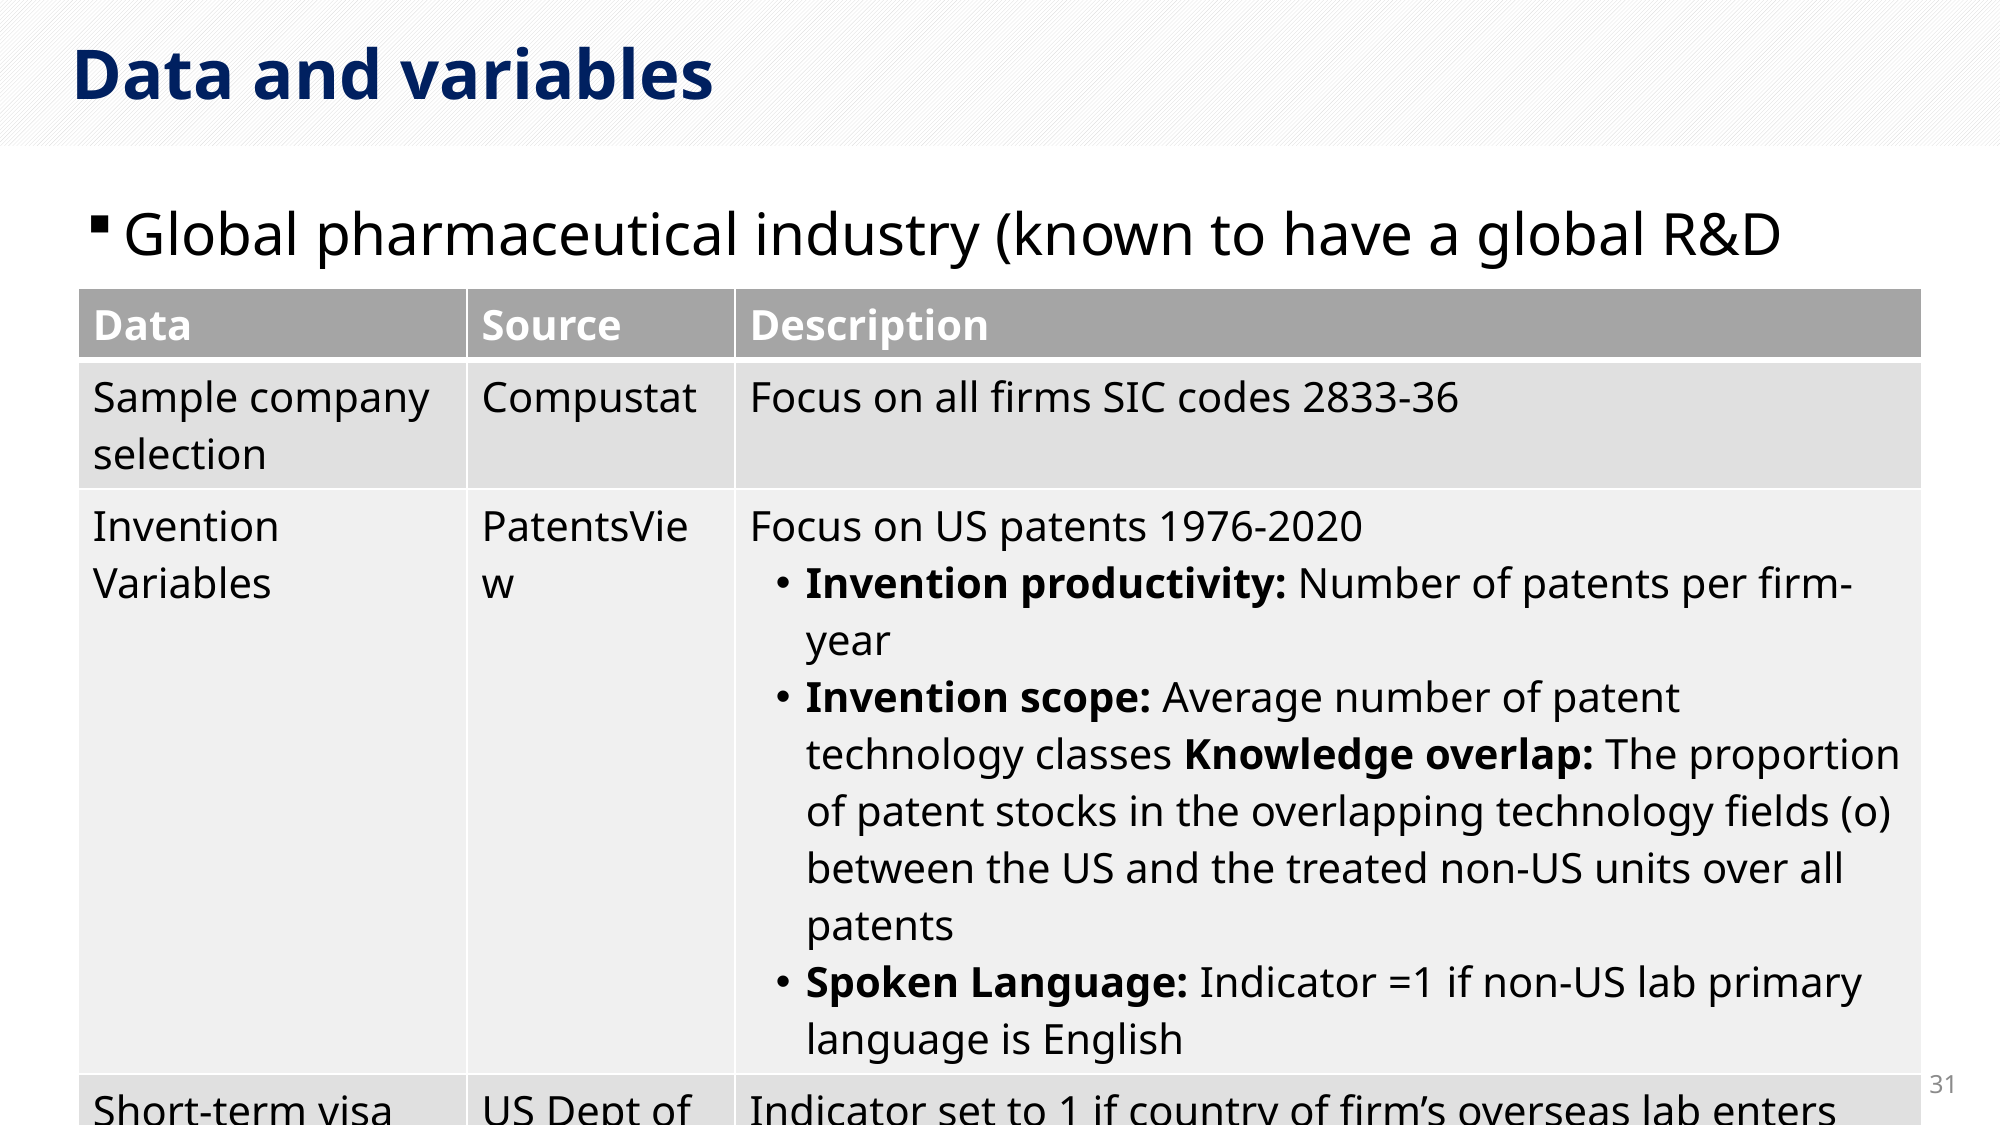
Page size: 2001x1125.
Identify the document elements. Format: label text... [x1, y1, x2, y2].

slide_number Kang & Eklund | 31 [1923, 1055, 1973, 1115]
table_cell Indicator set to 1 if country of firm’s overseas lab enters the visa waiver program else = 0 [736, 1075, 1921, 1125]
table_cell Compustat [468, 363, 734, 488]
table_header Data [79, 289, 466, 357]
table_cell US Dept of Homeland Security [468, 1075, 734, 1125]
table_cell Invention Variables [79, 490, 466, 1073]
table_cell Focus on US patents 1976-2020 Invention productivity: Number of patents per firm-year Invention scope: Average number of patent technology classes Knowledge overlap: The proportion of patent stocks in the overlapping technology fields (o) between the US and the treated non-US units over all patents Spoken Language: Indicator =1 if non-US lab primary language is English [736, 490, 1921, 1073]
title Data and variables [71, 8, 2000, 147]
table_header Description [736, 289, 1921, 357]
table_header Source [468, 289, 734, 357]
table_cell Sample company selection [79, 363, 466, 488]
table_cell PatentsView [468, 490, 734, 1073]
table_cell Focus on all firms SIC codes 2833-36 [736, 363, 1921, 488]
table_cell Short-term visa waiver Introduction [79, 1075, 466, 1125]
list Global pharmaceutical industry (known to have a global R&D footprint) [71, 182, 1965, 1066]
